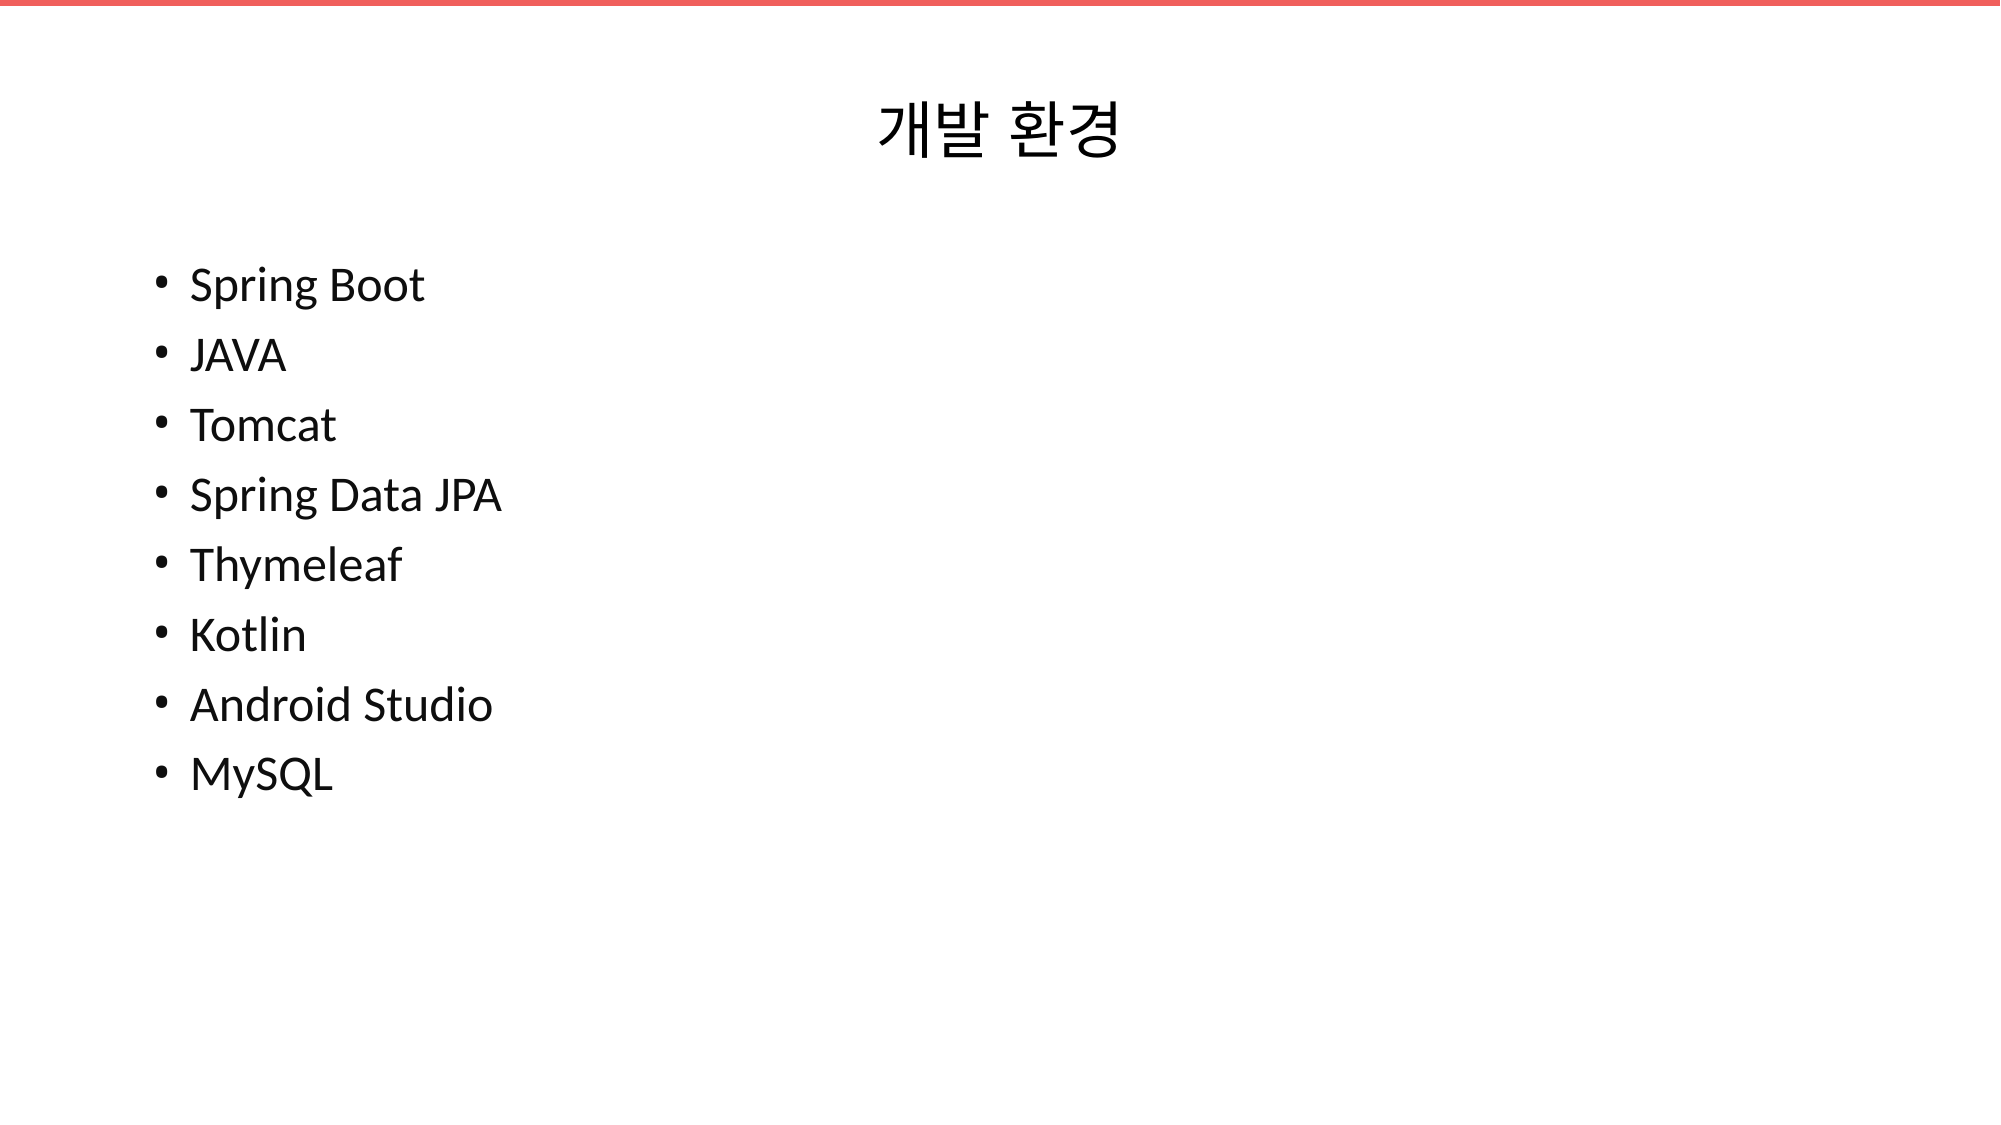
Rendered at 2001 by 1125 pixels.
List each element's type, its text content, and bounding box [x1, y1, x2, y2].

list Spring Boot JAVA Tomcat Spring Data JPA Thymeleaf Kotlin Android Studio MySQL [137, 243, 1863, 1014]
title 개발 환경 [137, 59, 1863, 197]
